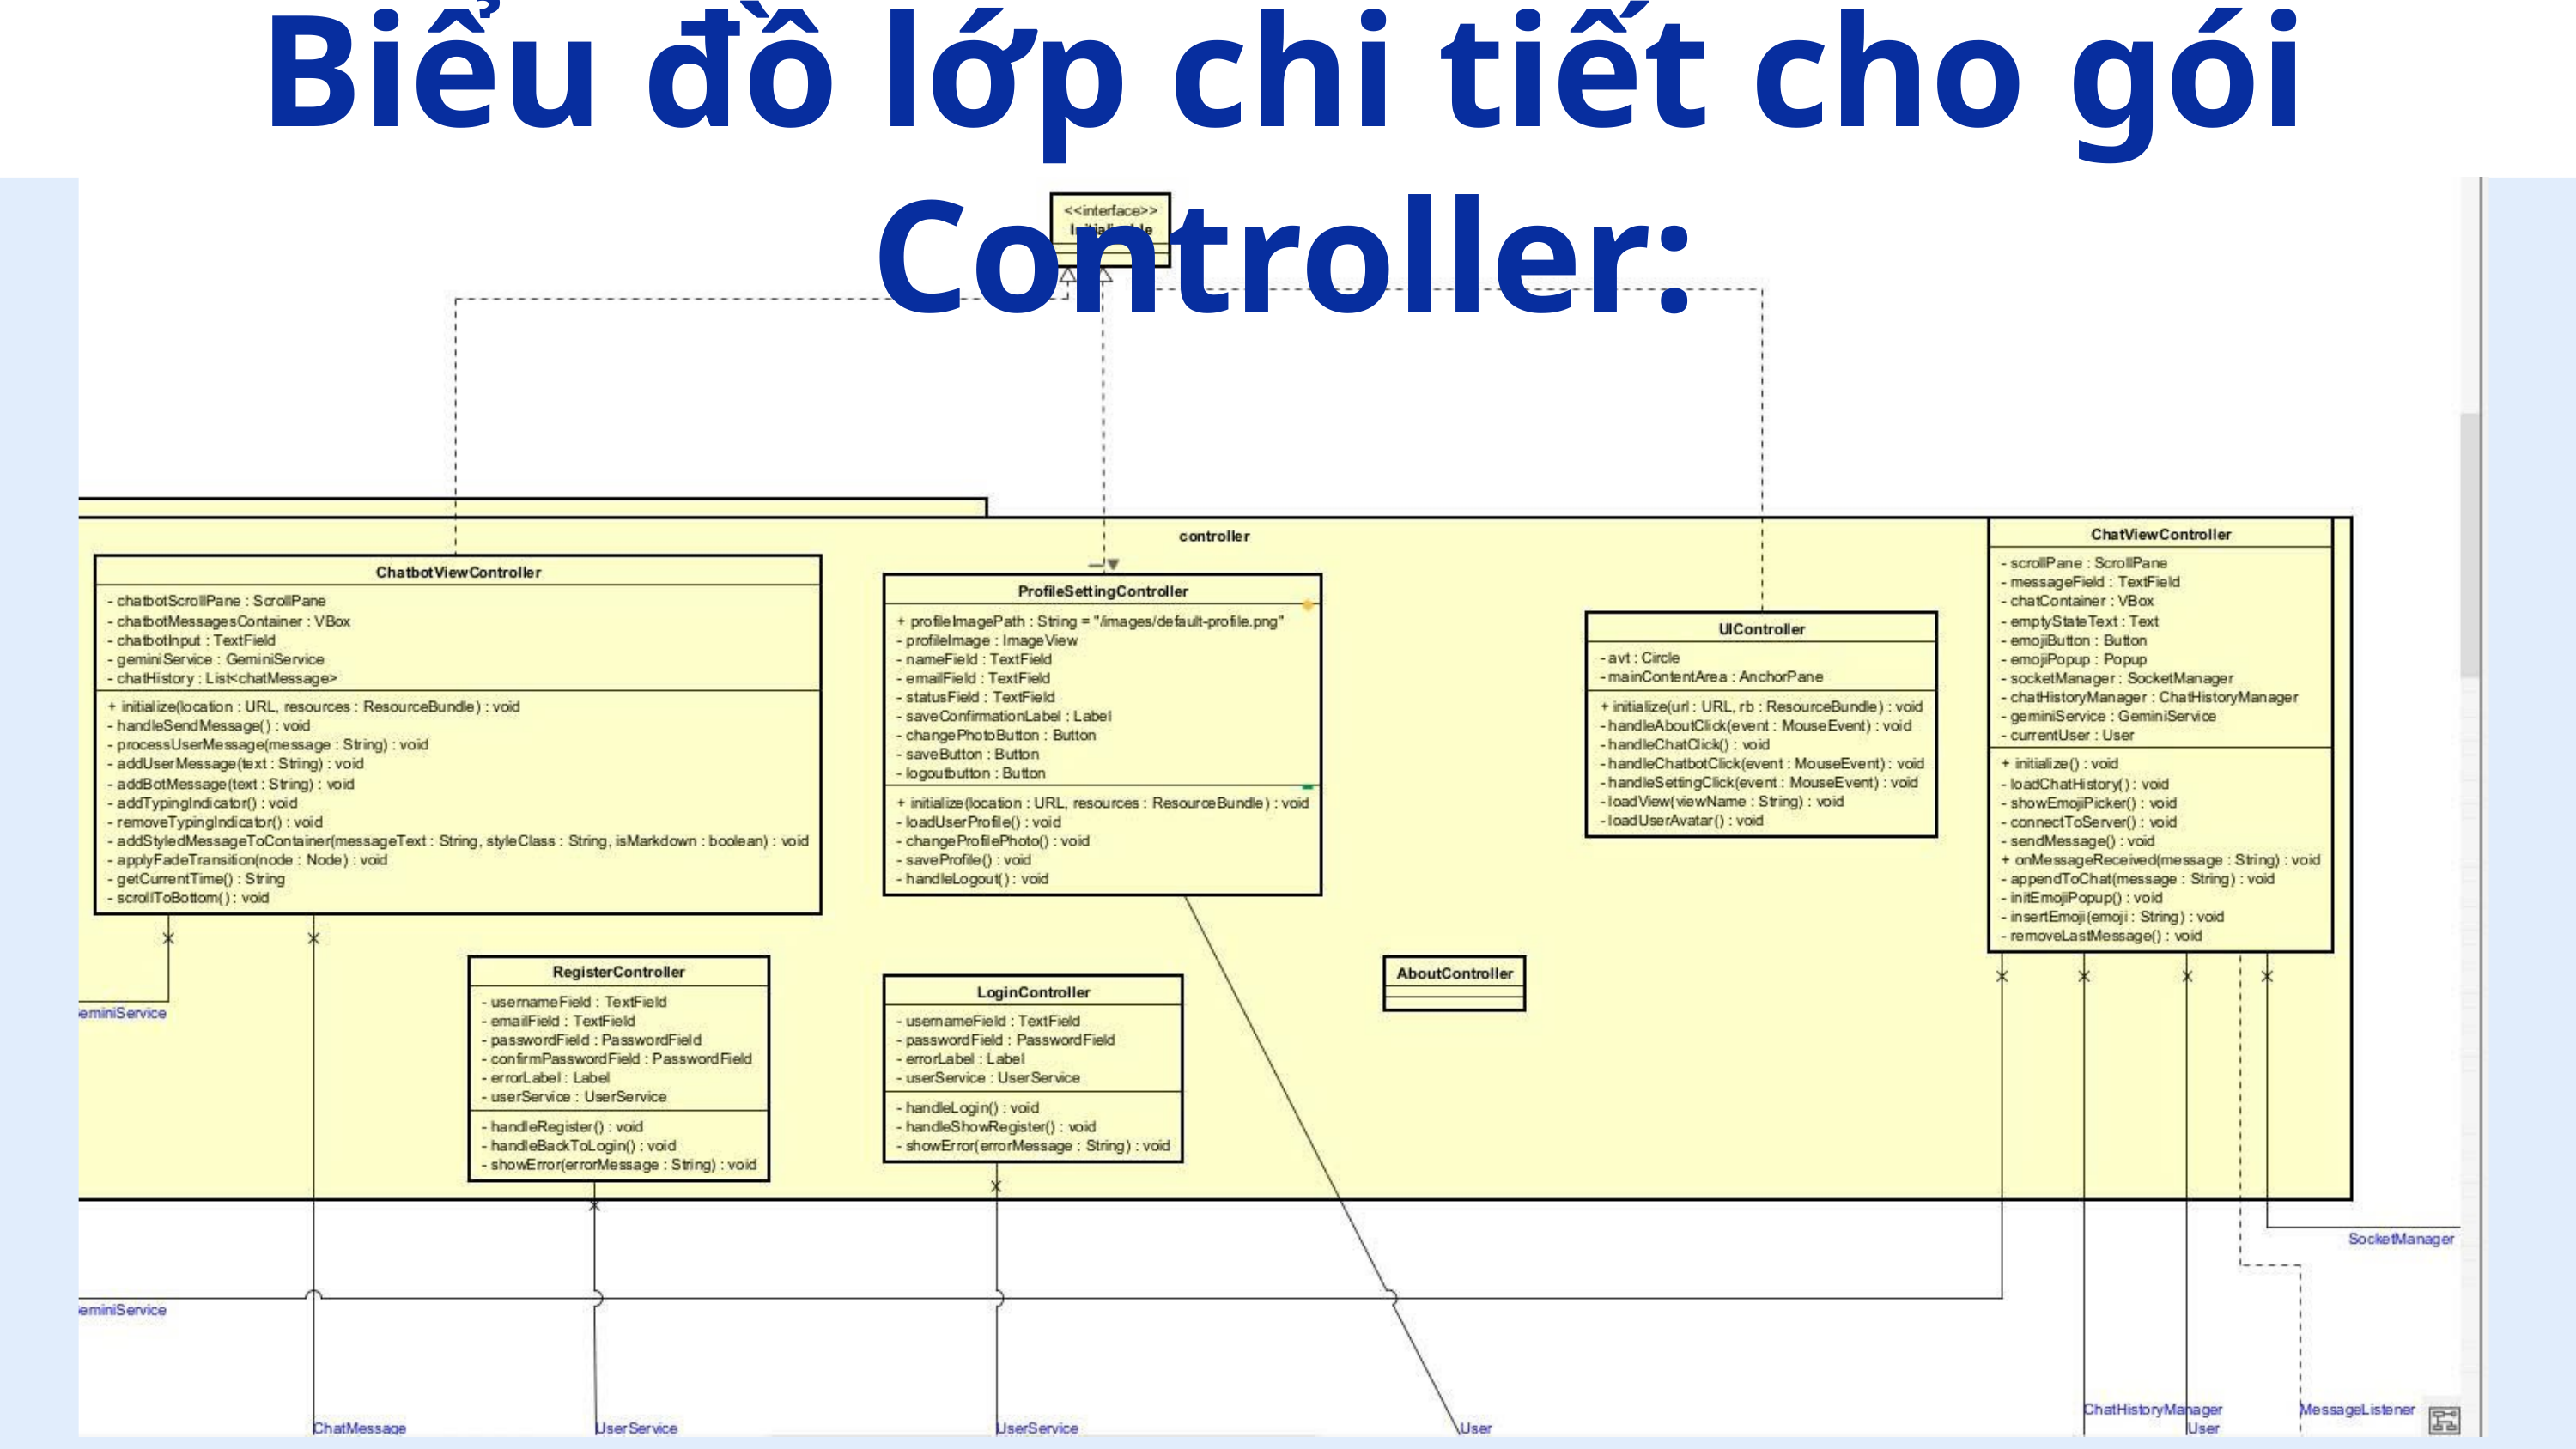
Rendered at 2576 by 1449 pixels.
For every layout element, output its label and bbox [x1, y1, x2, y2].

text_box [23, 0, 2544, 268]
text_box [0, 177, 2576, 1449]
